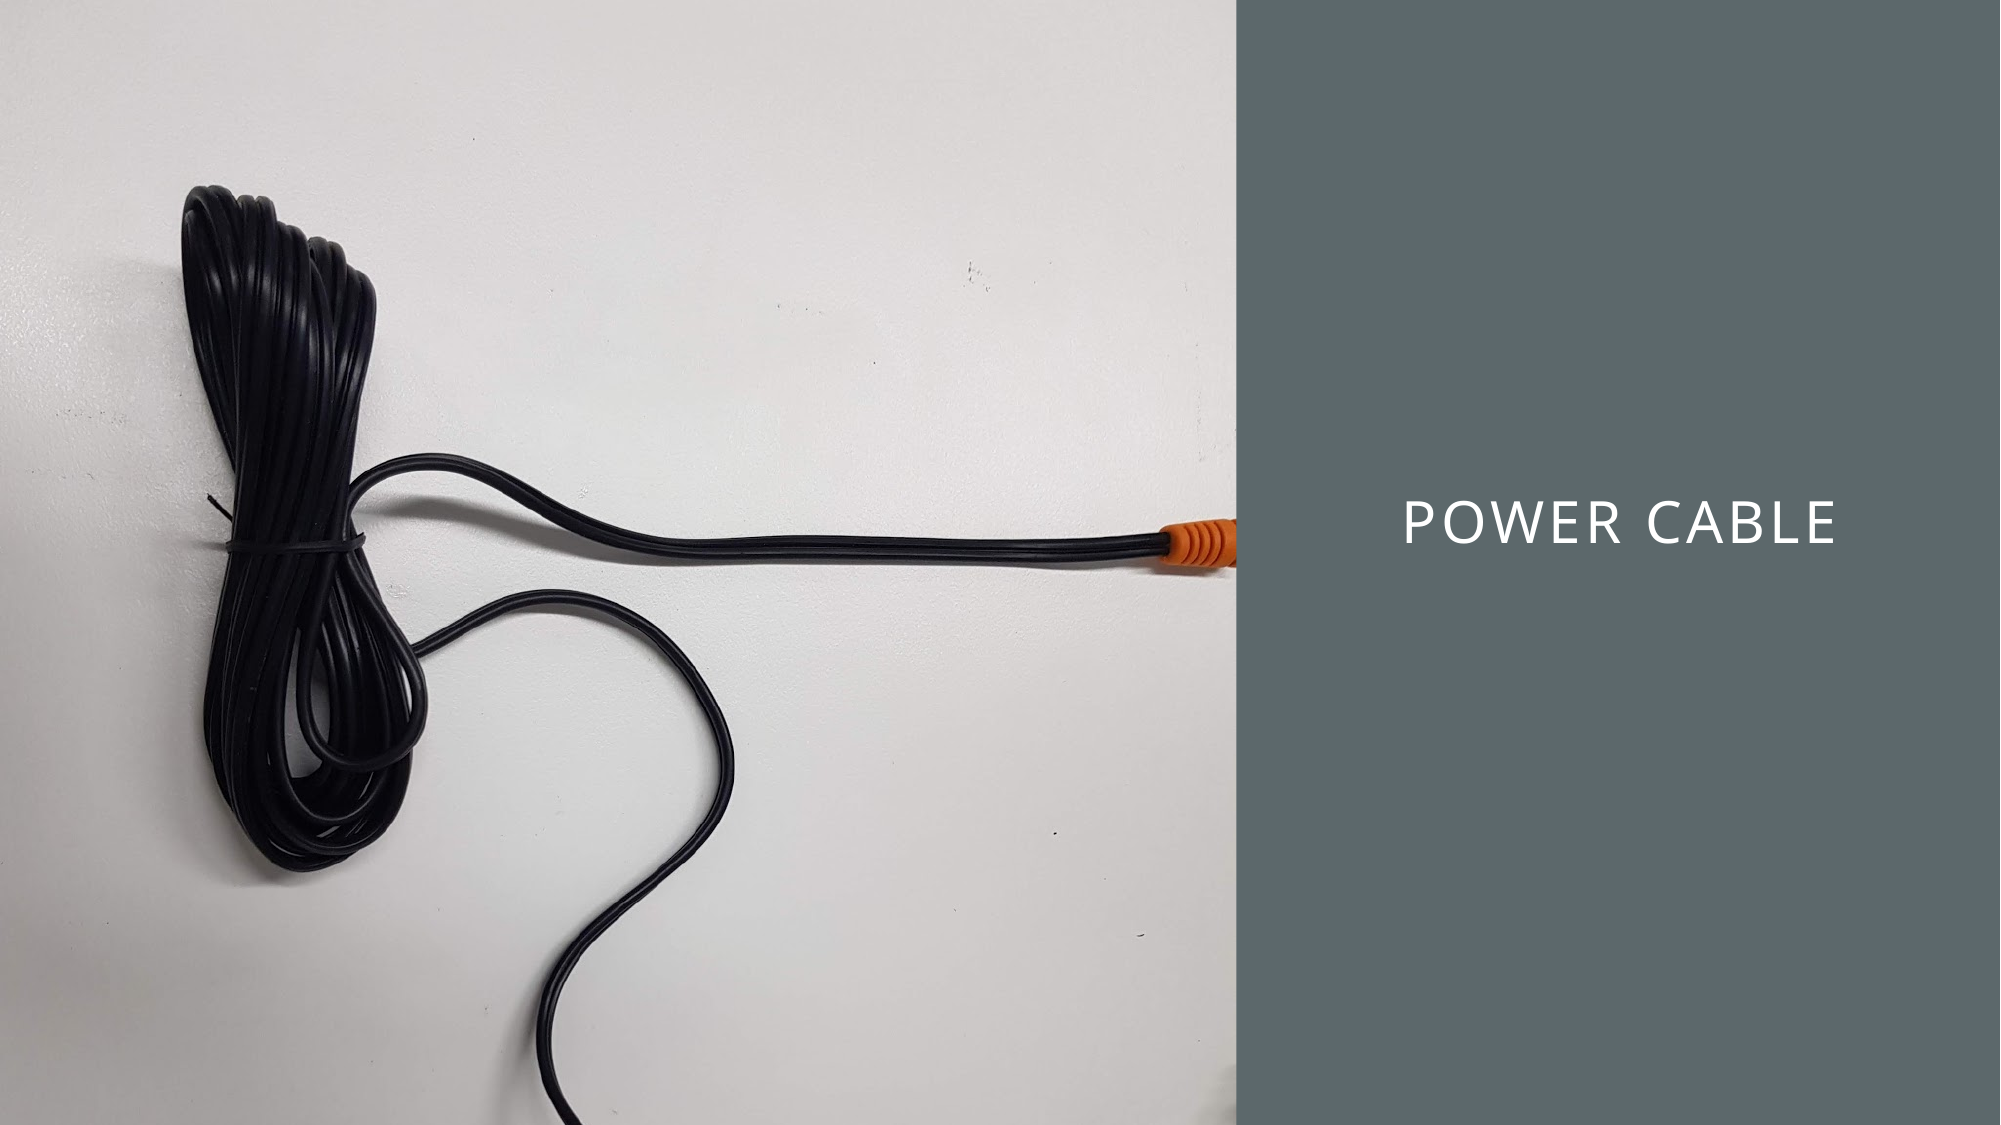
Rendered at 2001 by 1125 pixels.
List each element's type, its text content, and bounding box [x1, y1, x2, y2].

picture [0, 0, 1237, 1125]
title POWER CABLE [1313, 77, 1926, 973]
